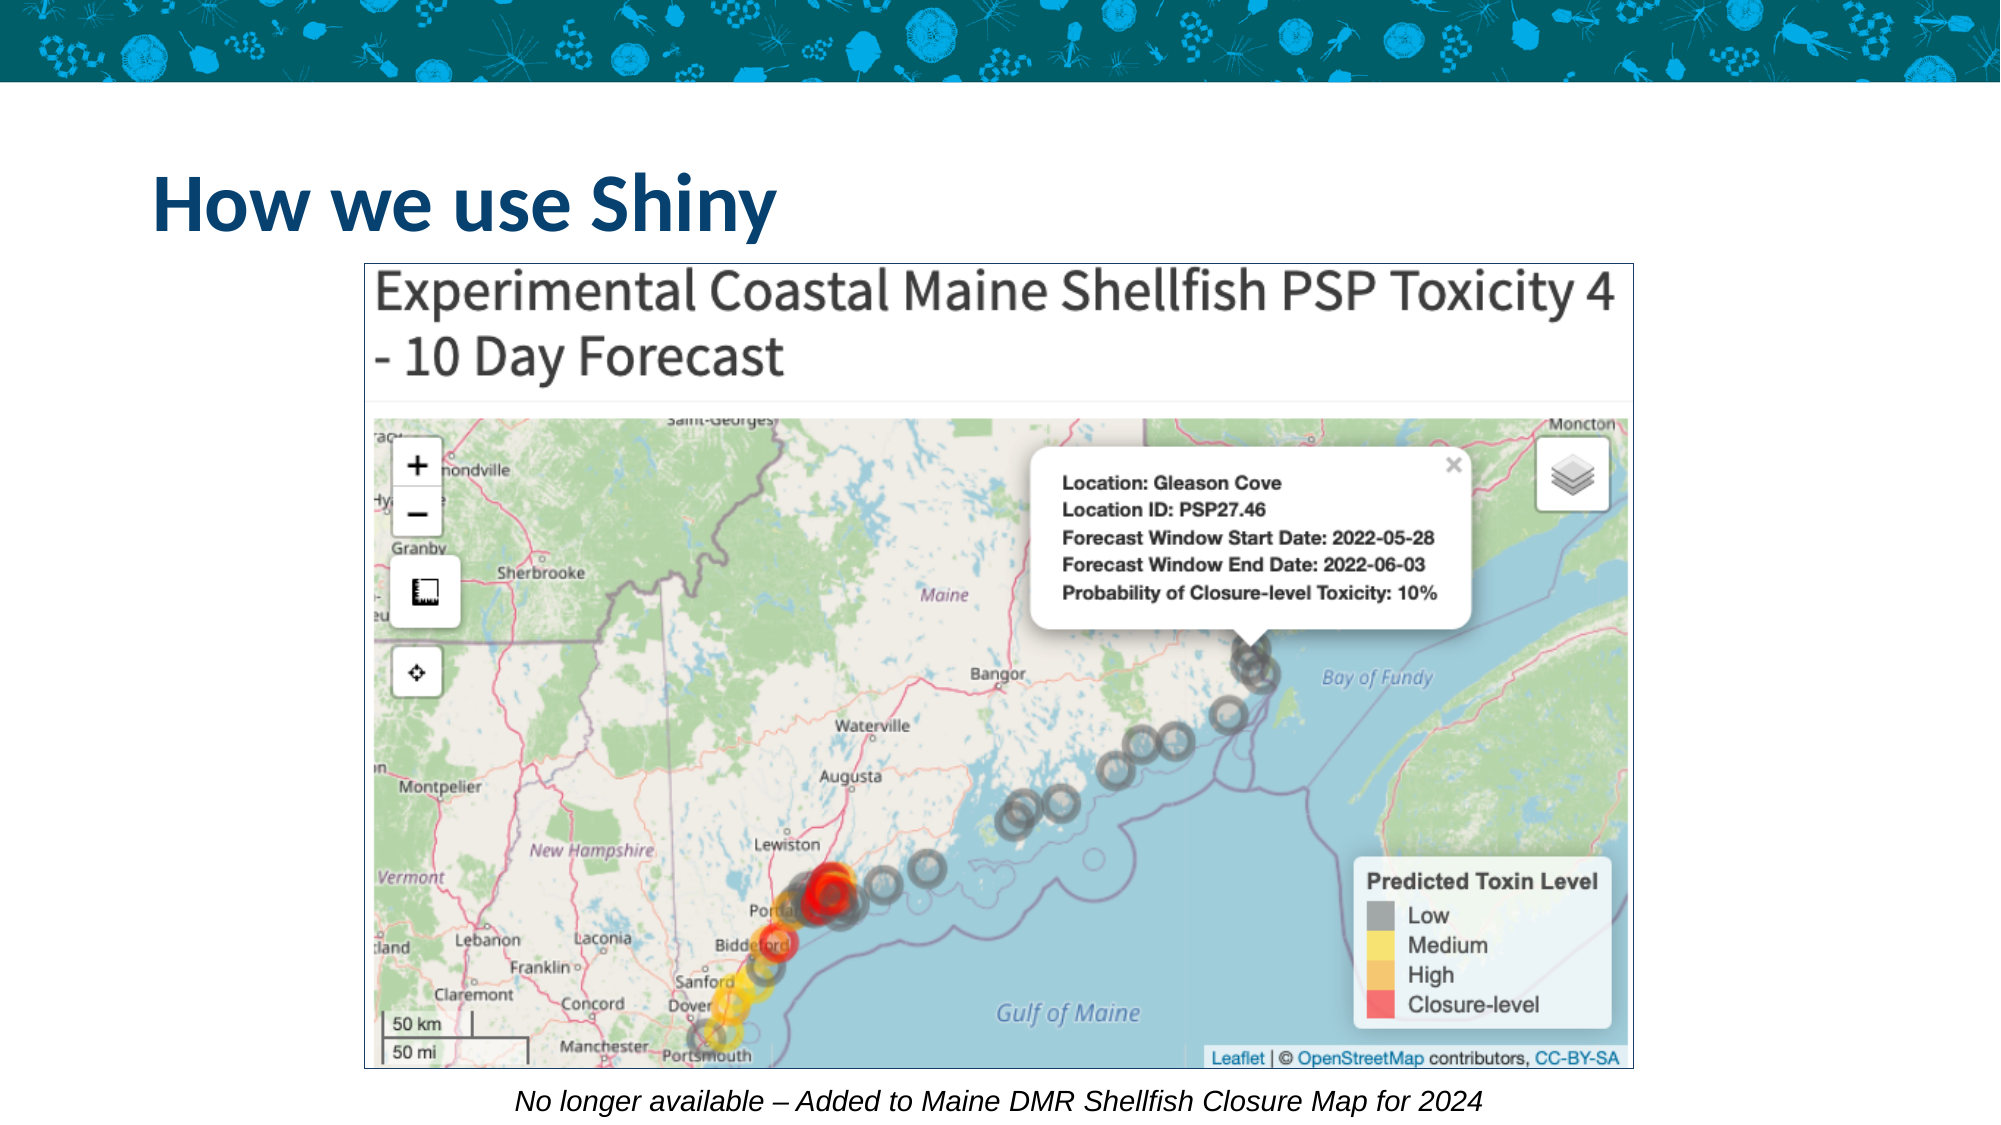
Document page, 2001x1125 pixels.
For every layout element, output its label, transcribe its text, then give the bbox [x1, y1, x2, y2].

picture [1634, 0, 1643, 6]
picture [733, 0, 745, 23]
picture [1590, 0, 1597, 6]
picture [749, 6, 755, 14]
title How we use Shiny [137, 123, 1863, 285]
picture [871, 0, 883, 6]
picture [429, 0, 441, 6]
text_box No longer available – Added to Maine DMR Shellfish Closure Map for 2024 [499, 1079, 1500, 1125]
picture [717, 0, 725, 9]
picture [1869, 43, 1883, 53]
picture [1623, 6, 1635, 18]
picture [0, 0, 2000, 1125]
